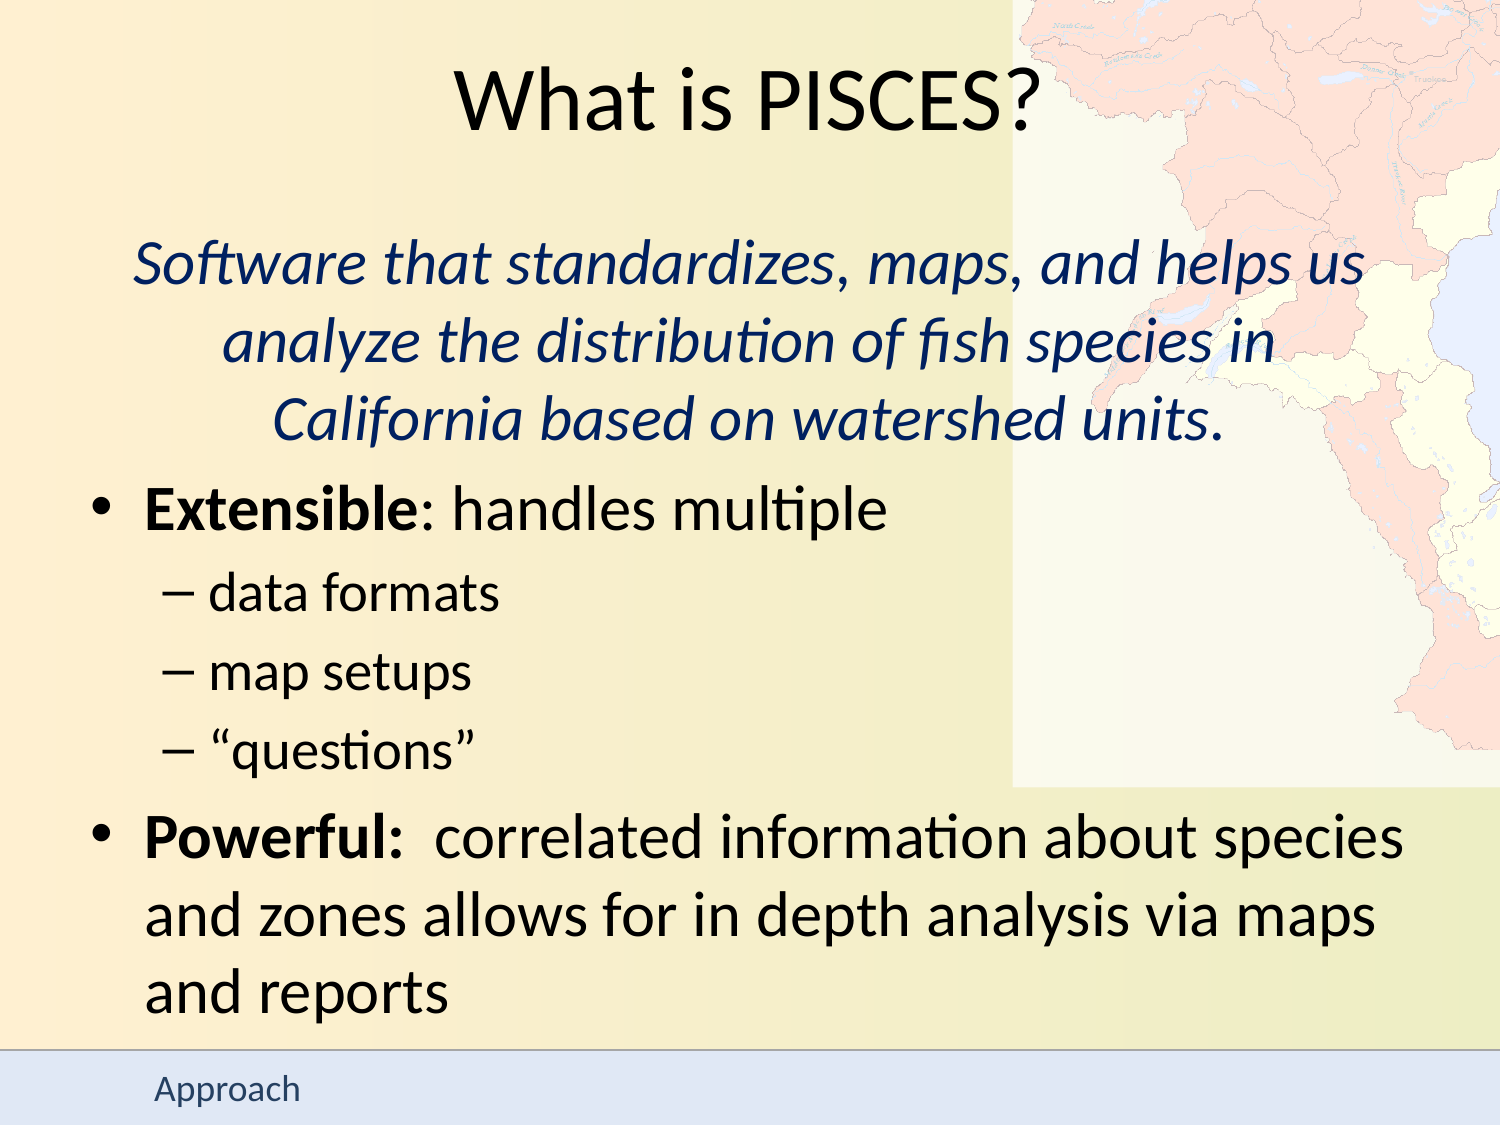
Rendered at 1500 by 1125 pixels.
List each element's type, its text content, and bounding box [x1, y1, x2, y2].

list Software that standardizes, maps, and helps us analyze the distribution of fish species in California based on watershed units. Extensible: handles multiple data formats map setups “questions” Powerful: correlated information about species and zones allows for in depth analysis via maps and reports [75, 212, 1425, 1038]
title What is PISCES? [75, 0, 1425, 188]
text_box Approach [0, 1056, 456, 1116]
